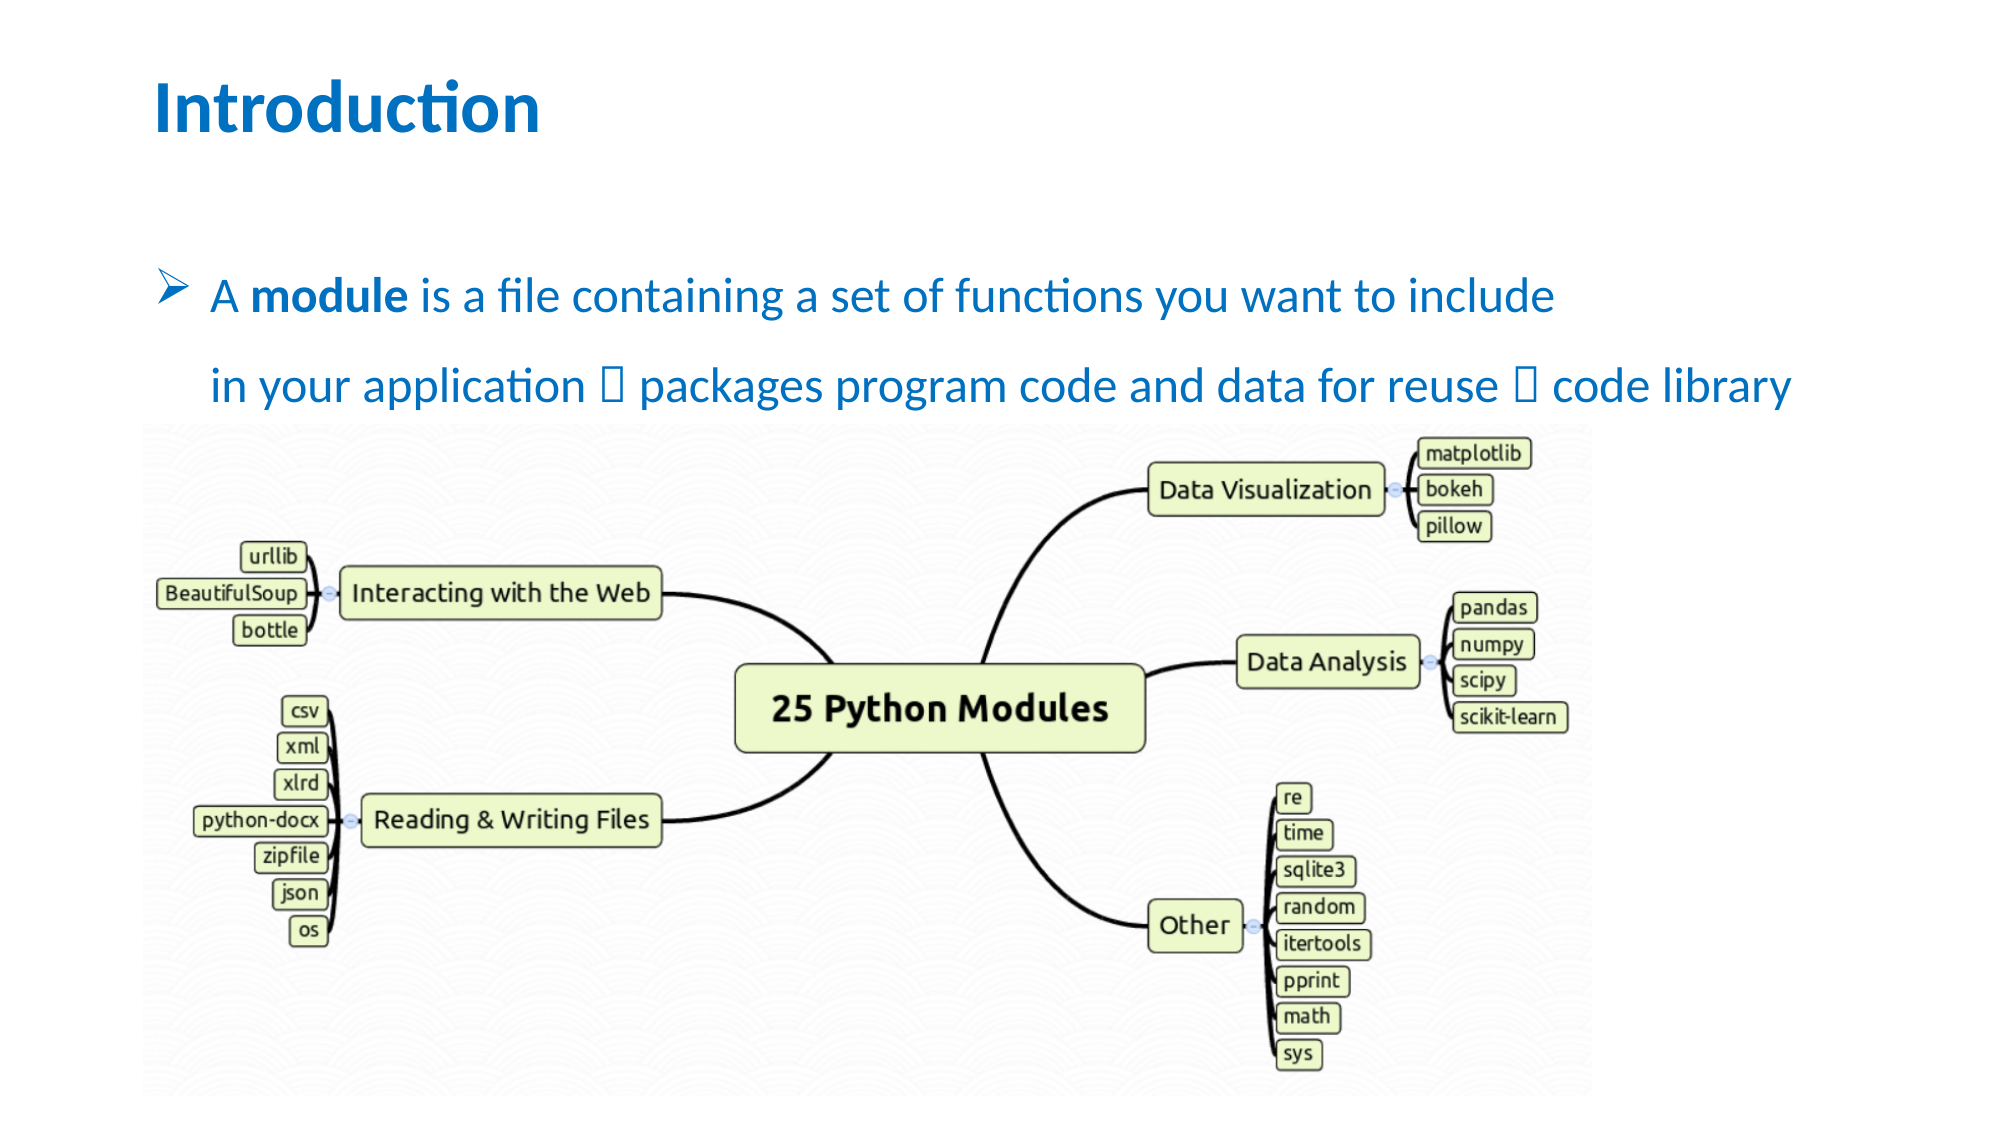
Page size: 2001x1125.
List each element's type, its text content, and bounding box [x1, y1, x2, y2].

title Introduction [138, 0, 1864, 218]
list A module is a file containing a set of functions you want to include in your application  packages program code and data for reuse  code library [138, 224, 1864, 939]
picture [143, 424, 1592, 1096]
